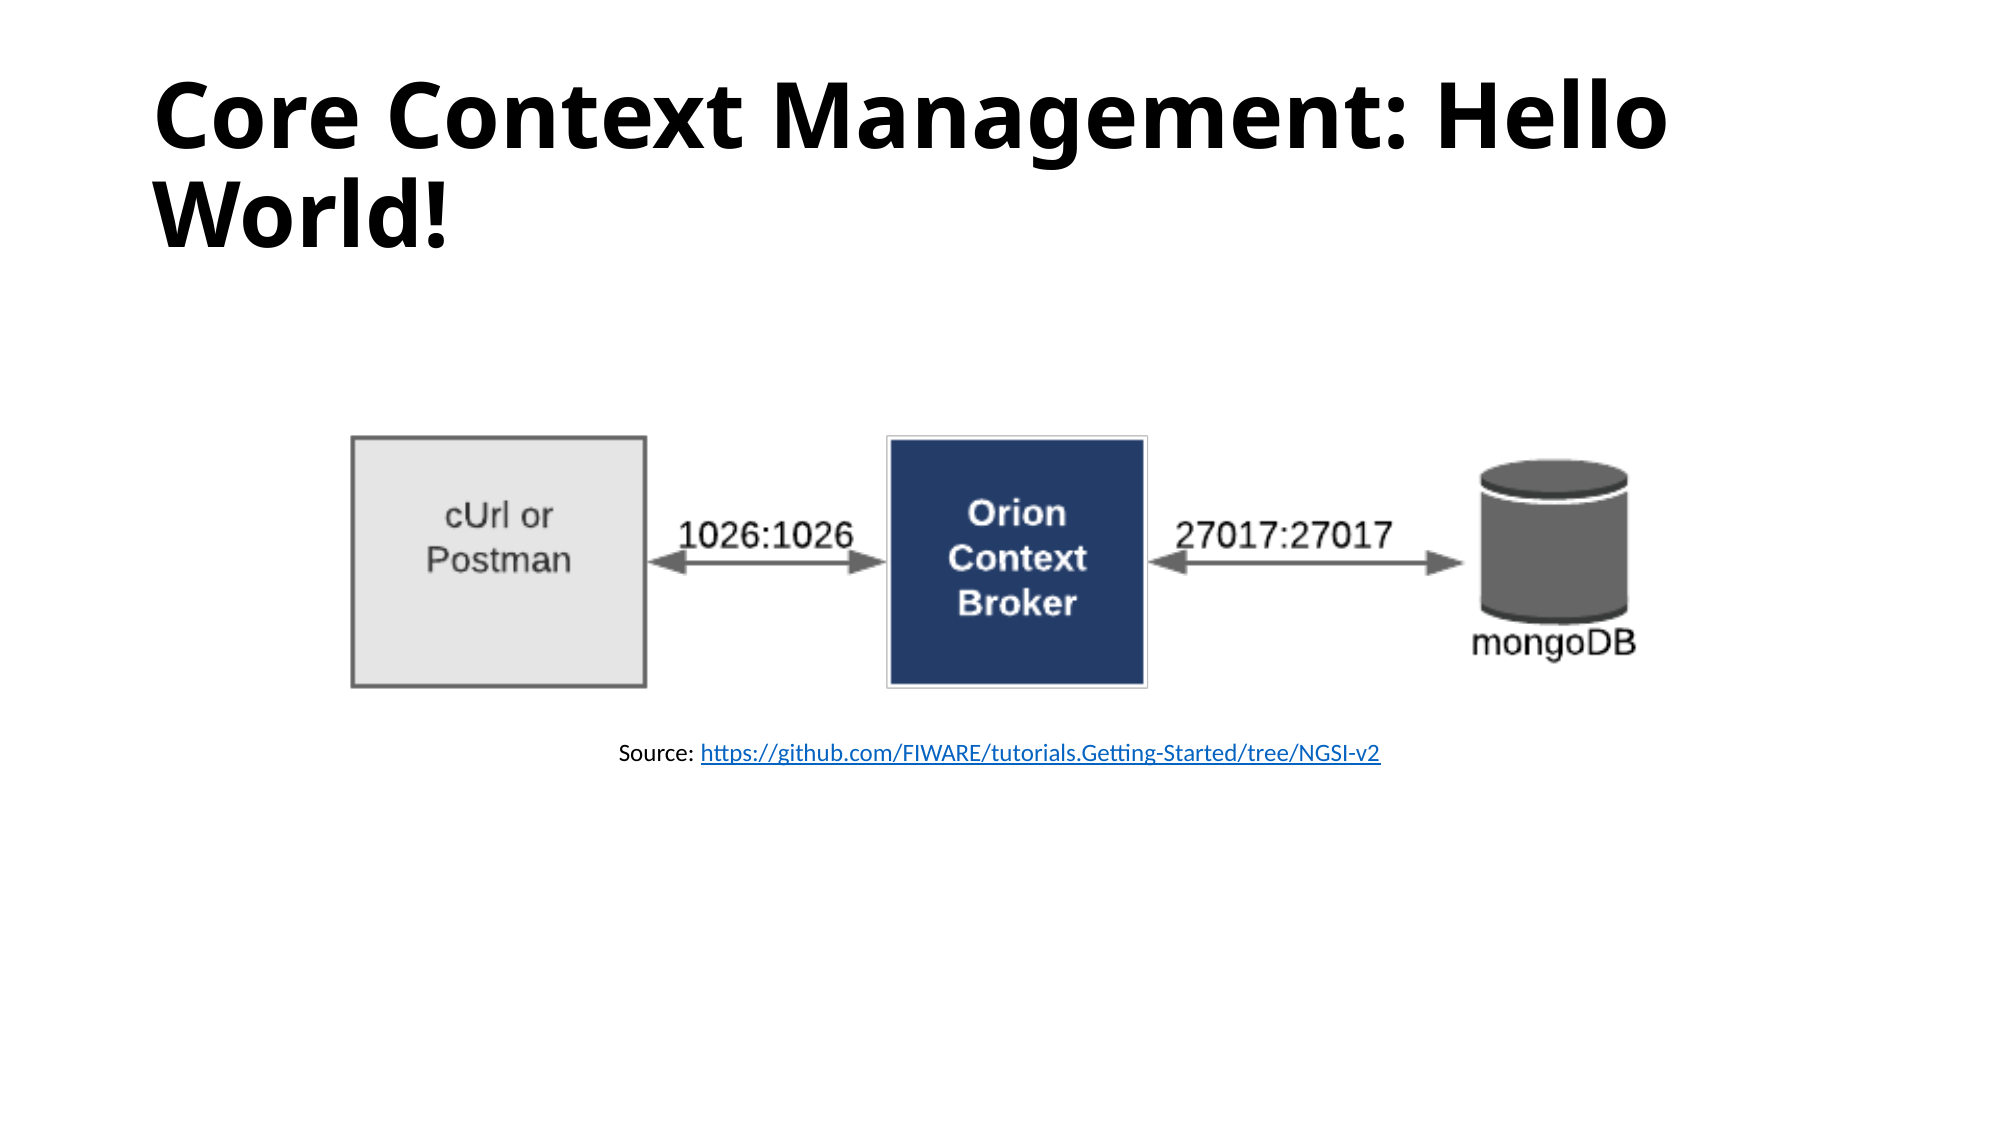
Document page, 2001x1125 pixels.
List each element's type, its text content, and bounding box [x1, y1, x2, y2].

title Core Context Management: Hello World! [137, 59, 1863, 278]
picture [270, 355, 1730, 770]
list Source: https://github.com/FIWARE/tutorials.Getting-Started/tree/NGSI-v2 [137, 299, 1863, 1014]
